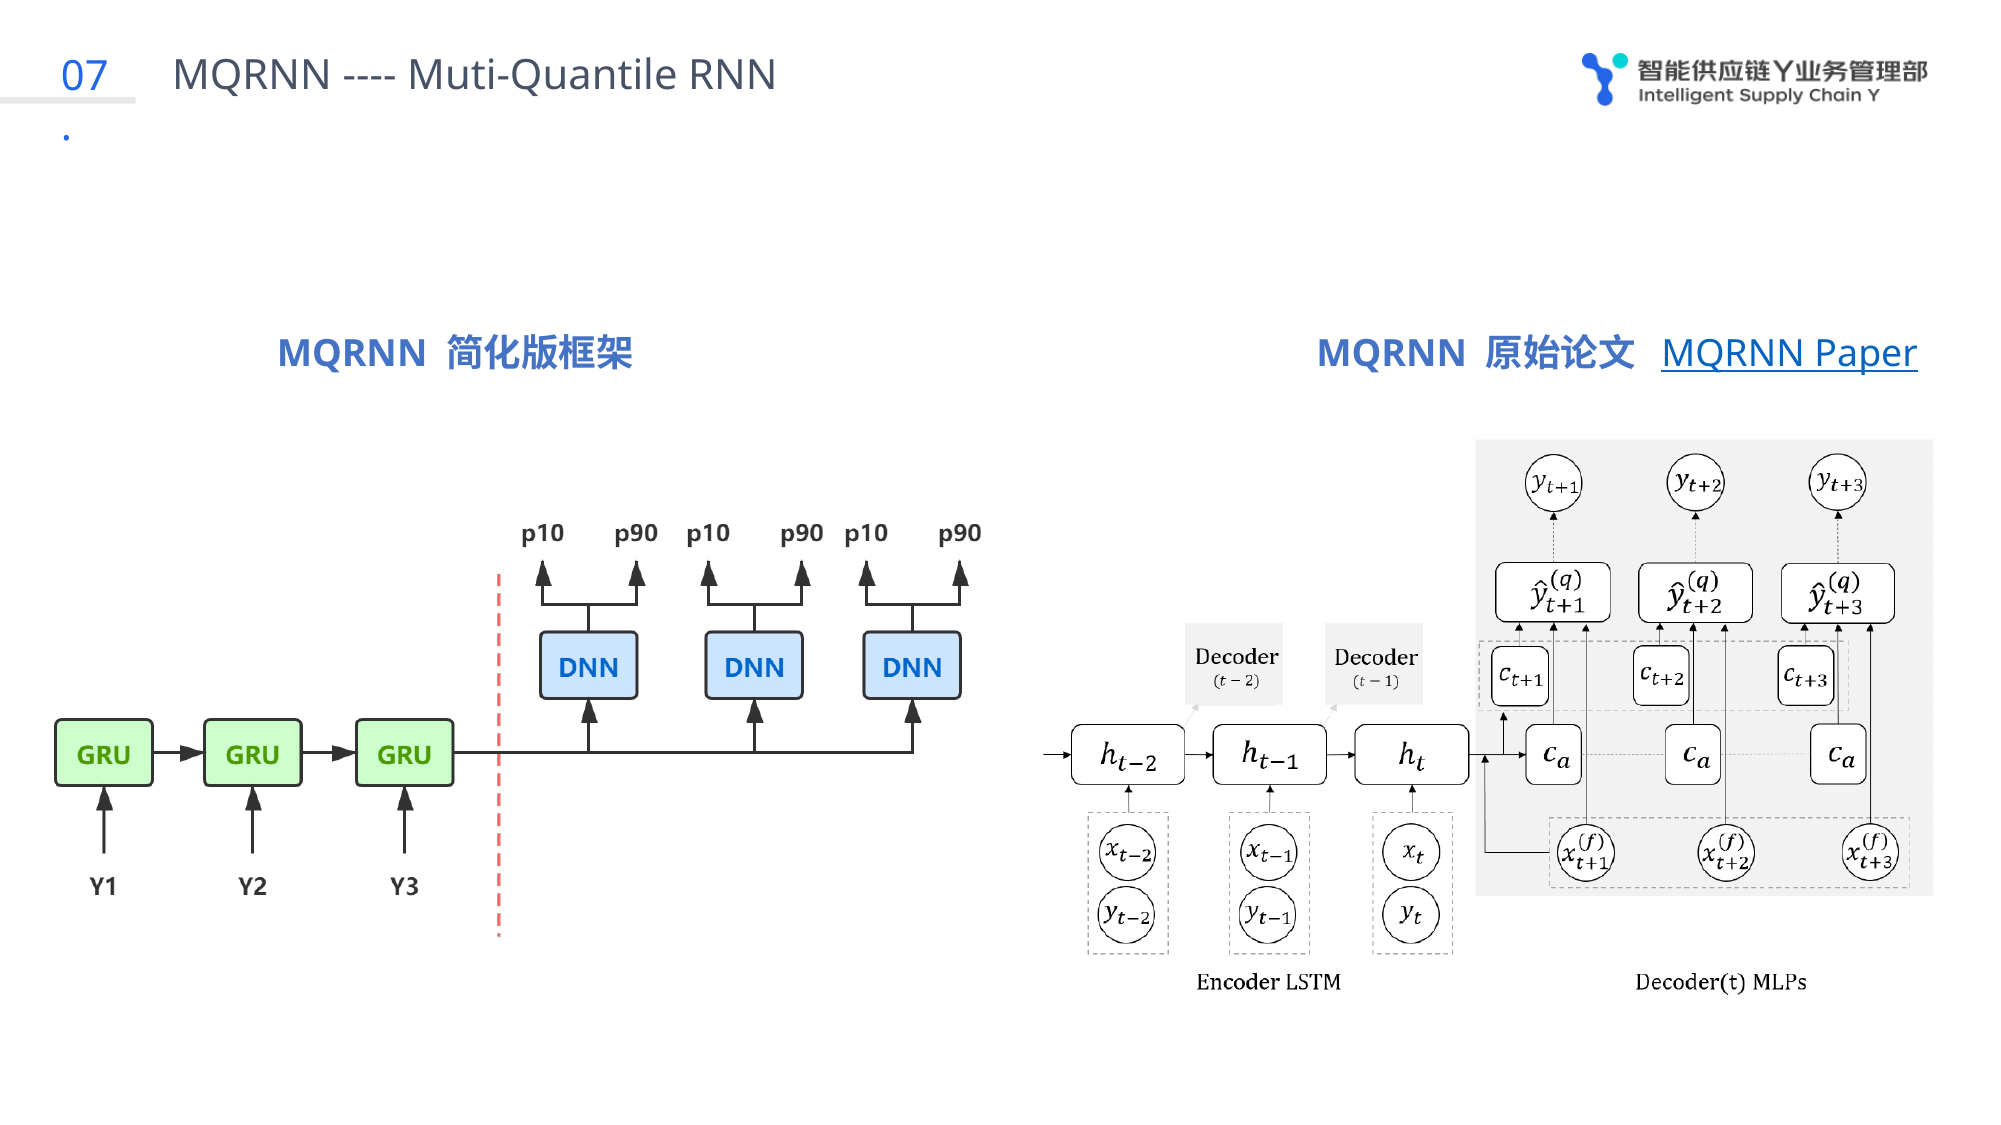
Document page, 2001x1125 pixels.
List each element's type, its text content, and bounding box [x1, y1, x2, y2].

text_box MQRNN 简化版框架 [262, 321, 649, 382]
picture [17, 423, 1970, 1011]
text_box MQRNN Paper [1646, 321, 1933, 388]
text_box MQRNN ---- Muti-Quantile RNN [157, 40, 793, 106]
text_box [1550, 26, 1970, 137]
text_box 07. [46, 41, 130, 157]
text_box [0, 96, 46, 104]
text_box MQRNN 原始论文 [1301, 321, 1646, 382]
text_box [130, 96, 136, 104]
